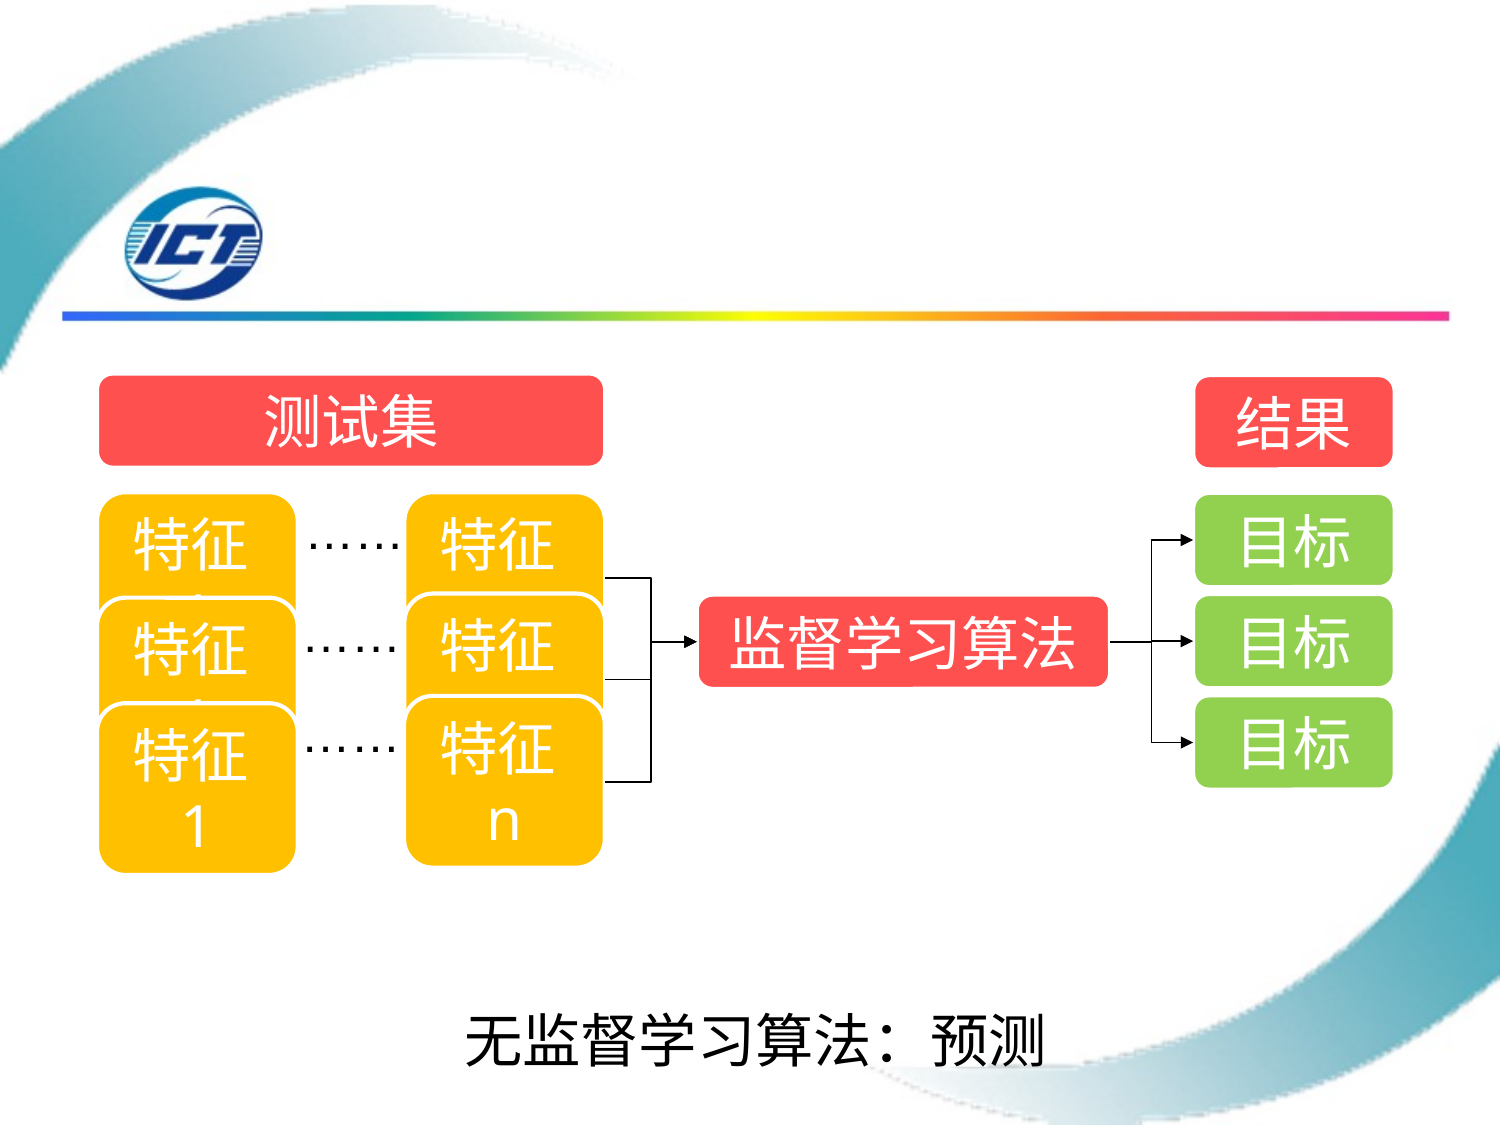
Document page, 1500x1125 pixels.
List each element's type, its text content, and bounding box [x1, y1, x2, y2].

text_box 目标 [1191, 693, 1397, 792]
picture [0, 0, 1500, 1125]
text_box 测试集 [94, 371, 608, 470]
text_box 目标 [1190, 490, 1397, 590]
text_box 结果 [1191, 373, 1397, 472]
text_box 目标 [1199, 591, 1397, 691]
text_box 监督学习算法 [700, 592, 1104, 691]
text_box …… [286, 594, 416, 670]
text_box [1109, 641, 1194, 744]
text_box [604, 539, 697, 640]
text_box 特征n [402, 490, 608, 600]
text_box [604, 641, 697, 744]
text_box 特征1 [94, 490, 300, 624]
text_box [1109, 540, 1194, 639]
text_box …… [285, 695, 416, 771]
text_box 特征n [401, 693, 607, 870]
text_box 特征1 [94, 595, 300, 729]
text_box 无监督学习算法：预测 [449, 997, 1062, 1082]
text_box 特征n [402, 591, 599, 702]
text_box 特征1 [94, 701, 300, 878]
text_box …… [289, 491, 420, 567]
